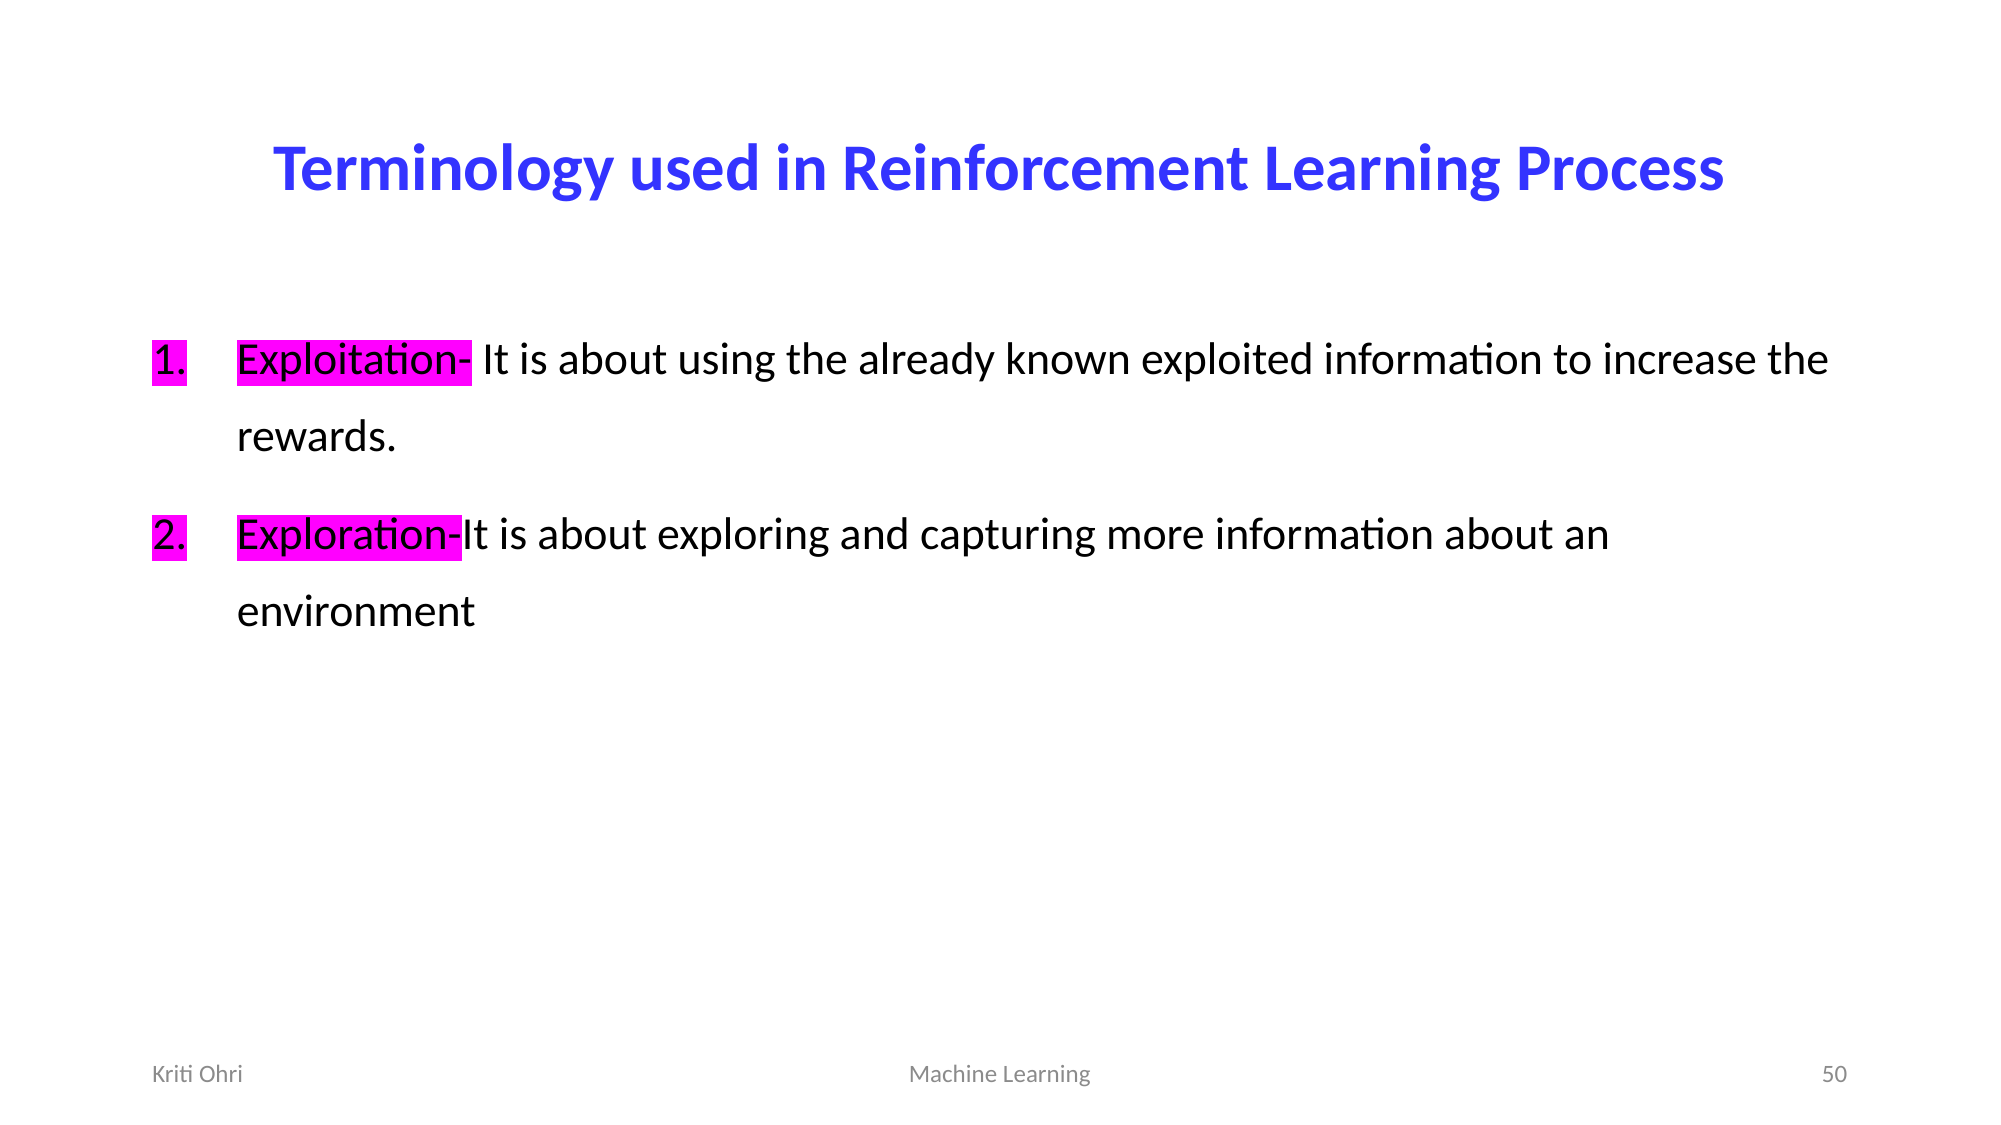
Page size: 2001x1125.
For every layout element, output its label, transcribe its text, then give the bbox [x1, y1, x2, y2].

footer Machine Learning [662, 1042, 1338, 1103]
slide_number 50 [1412, 1042, 1863, 1103]
list Exploitation- It is about using the already known exploited information to increase the rewards. Exploration-It is about exploring and capturing more information about an environment [137, 299, 1863, 1014]
slide_number Kriti Ohri [137, 1042, 588, 1103]
title Terminology used in Reinforcement Learning Process [137, 59, 1863, 278]
